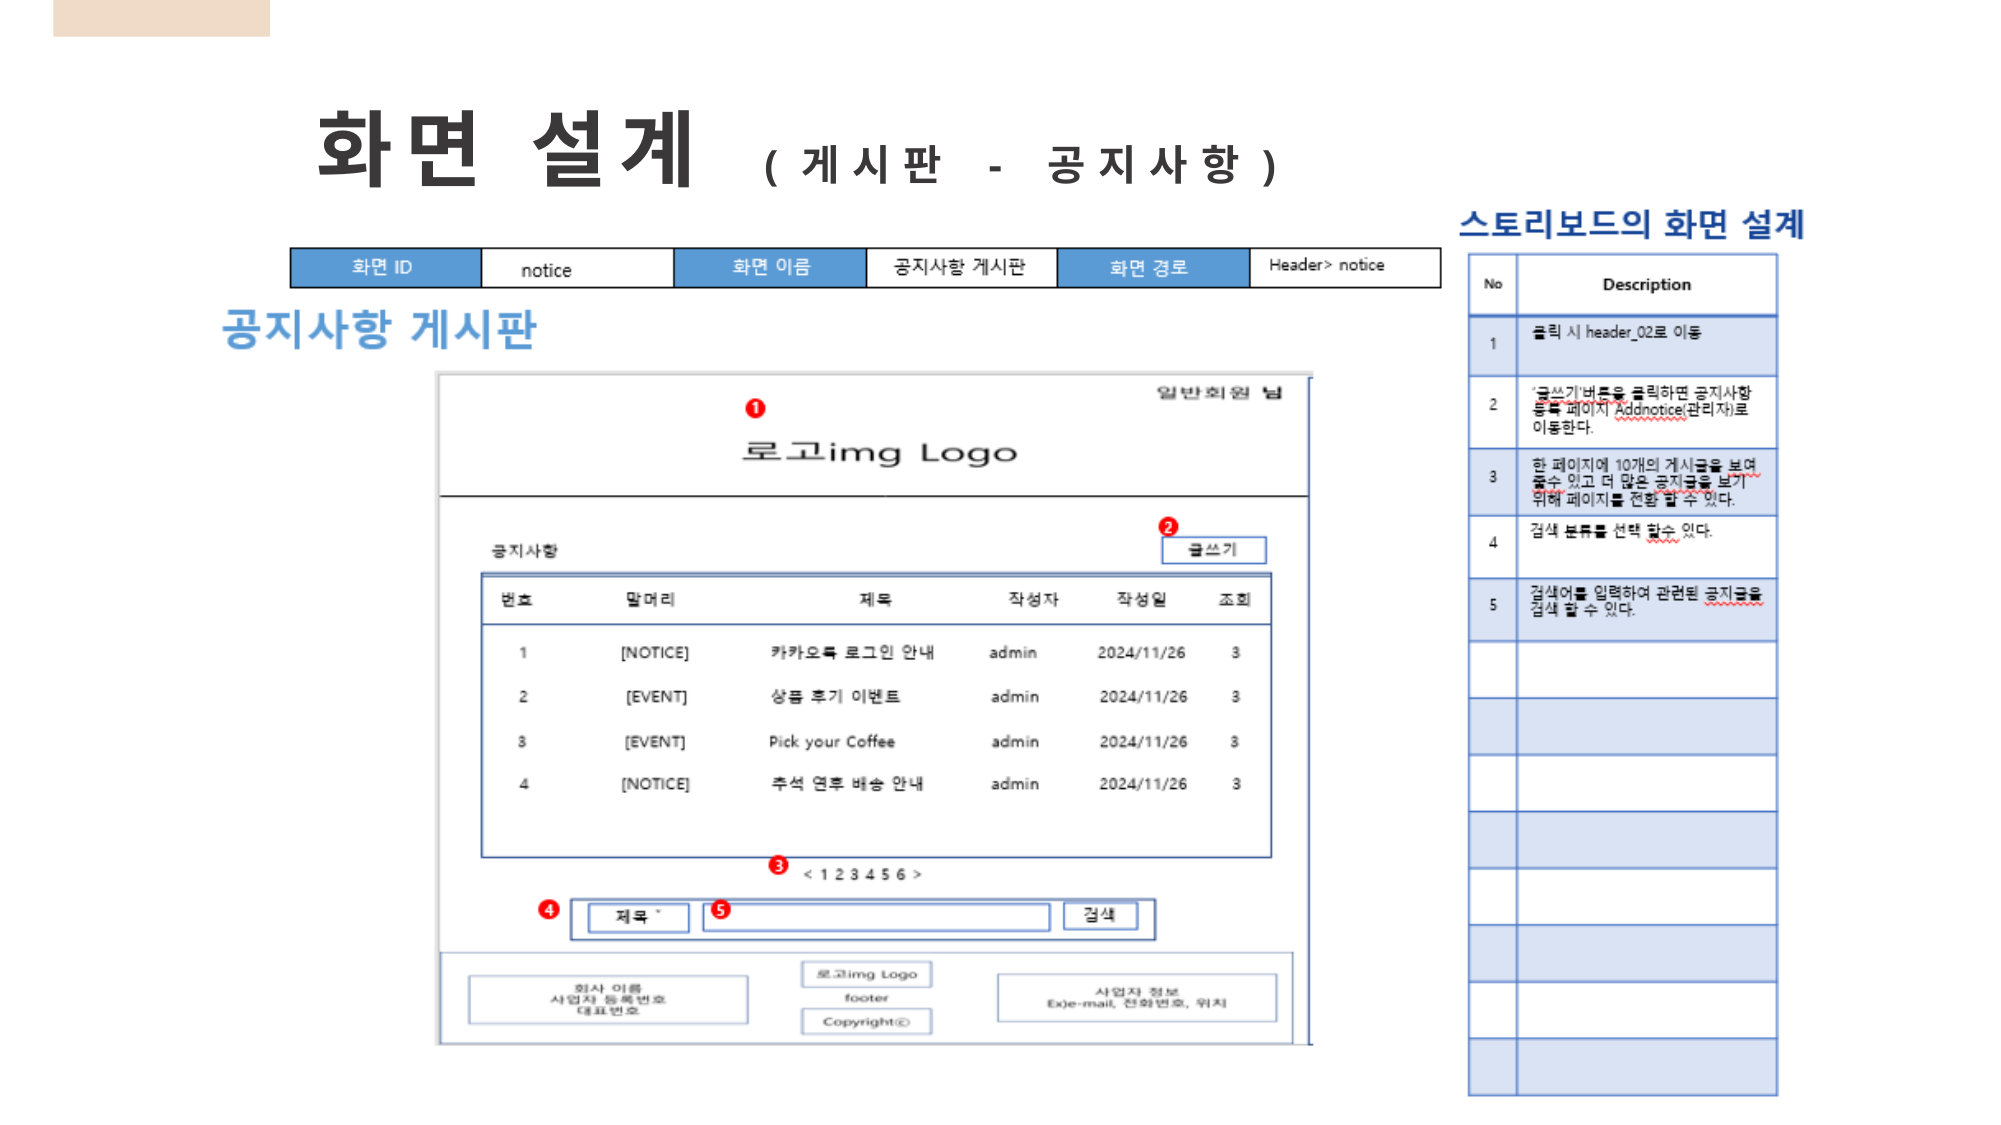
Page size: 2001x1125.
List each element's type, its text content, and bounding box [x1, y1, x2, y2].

text_box [52, 0, 271, 38]
picture [193, 205, 1850, 1105]
text_box 화면 설계 (게시판 - 공지사항) [302, 89, 1292, 205]
